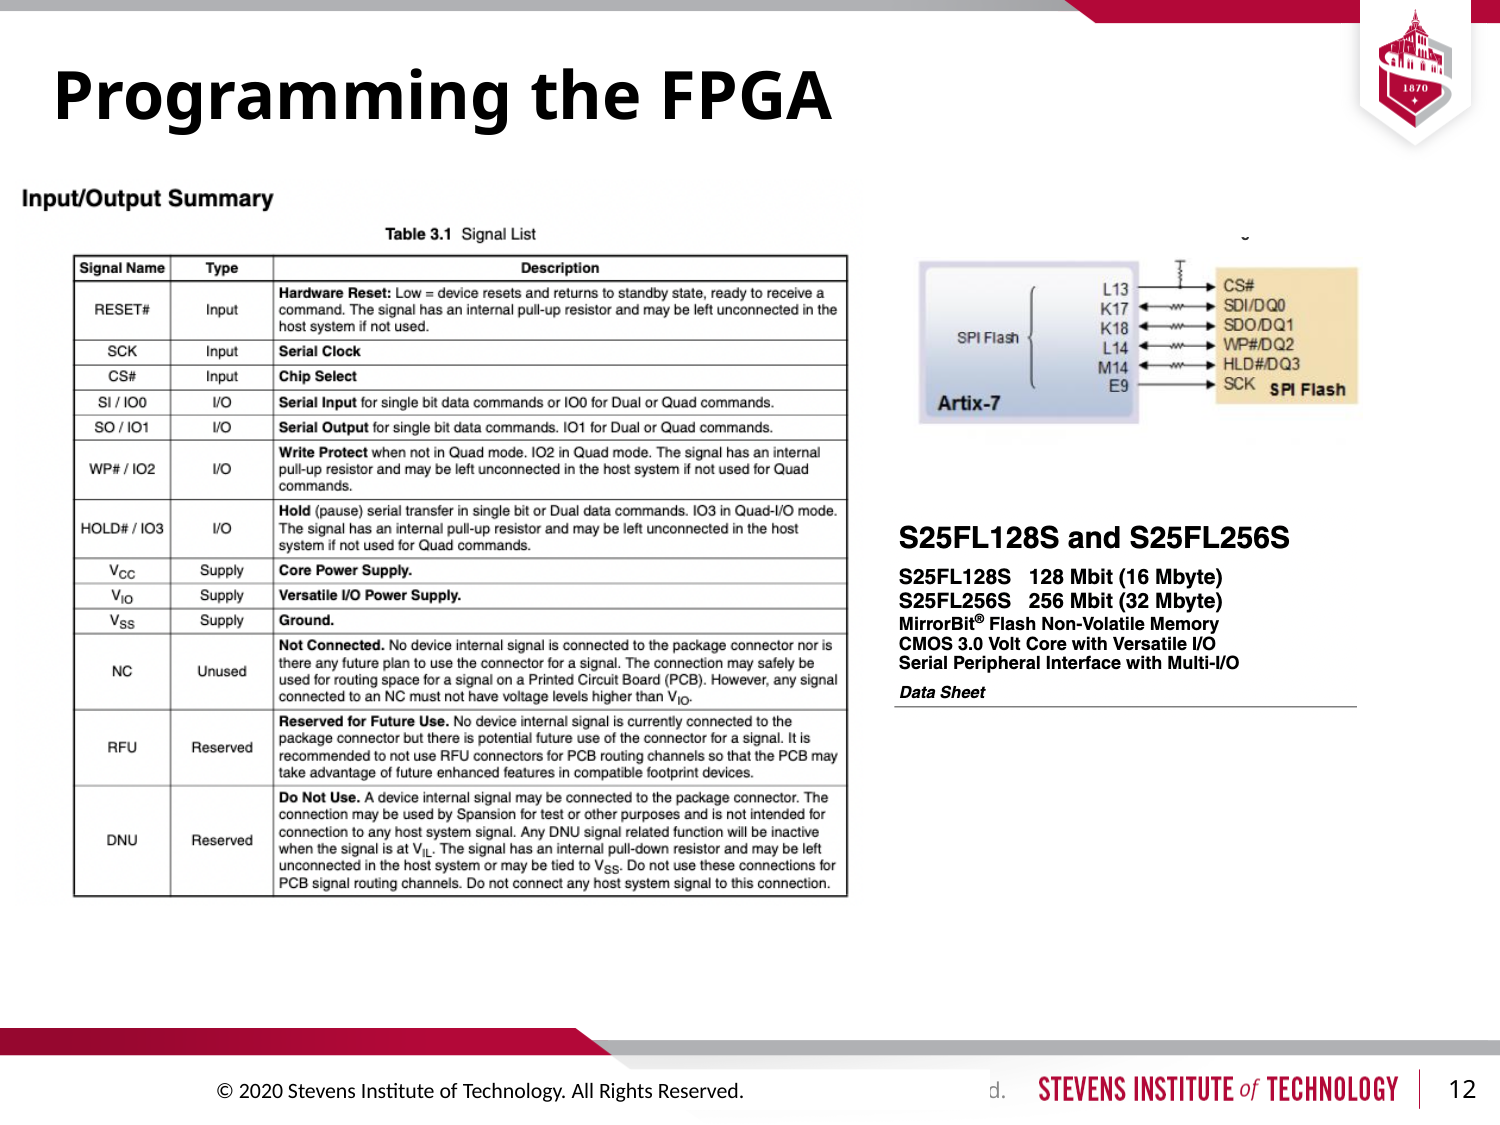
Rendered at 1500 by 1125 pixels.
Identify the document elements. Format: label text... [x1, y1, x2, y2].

picture [0, 0, 1500, 160]
text_box 12 [1433, 1065, 1500, 1104]
picture [889, 507, 1358, 743]
picture [889, 237, 1407, 445]
picture [0, 1028, 1500, 1125]
footer © 2020 Stevens Institute of Technology. All Rights Reserved. [200, 1069, 990, 1111]
title Programming the FPGA [37, 45, 1338, 138]
picture [15, 179, 865, 907]
